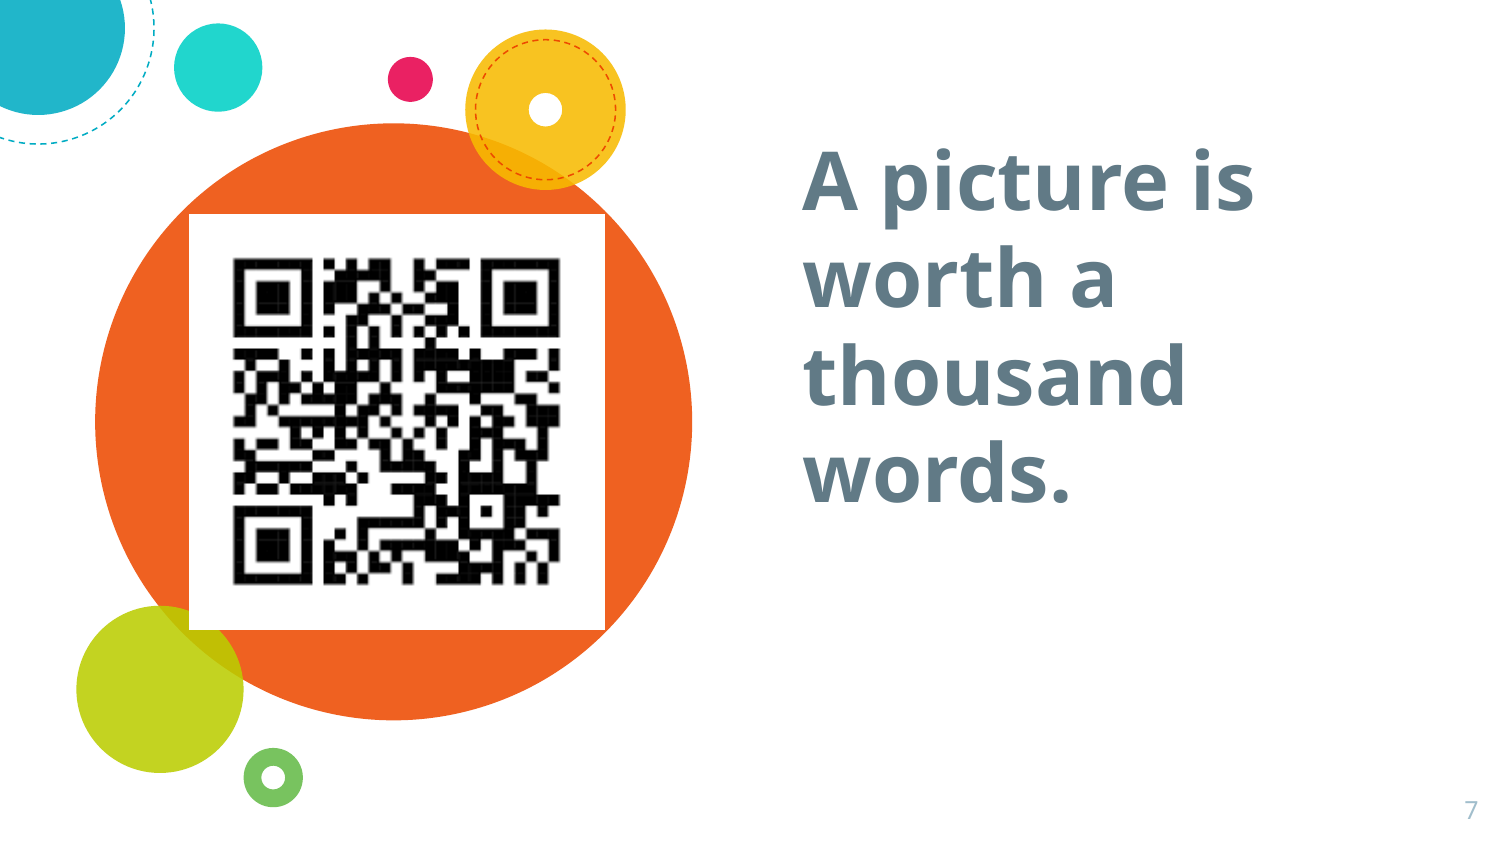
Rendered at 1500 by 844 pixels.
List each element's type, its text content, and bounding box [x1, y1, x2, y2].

title A picture is worth a thousand words. [787, 428, 1385, 535]
picture [189, 214, 606, 631]
slide_number ‹#› [1416, 779, 1494, 844]
